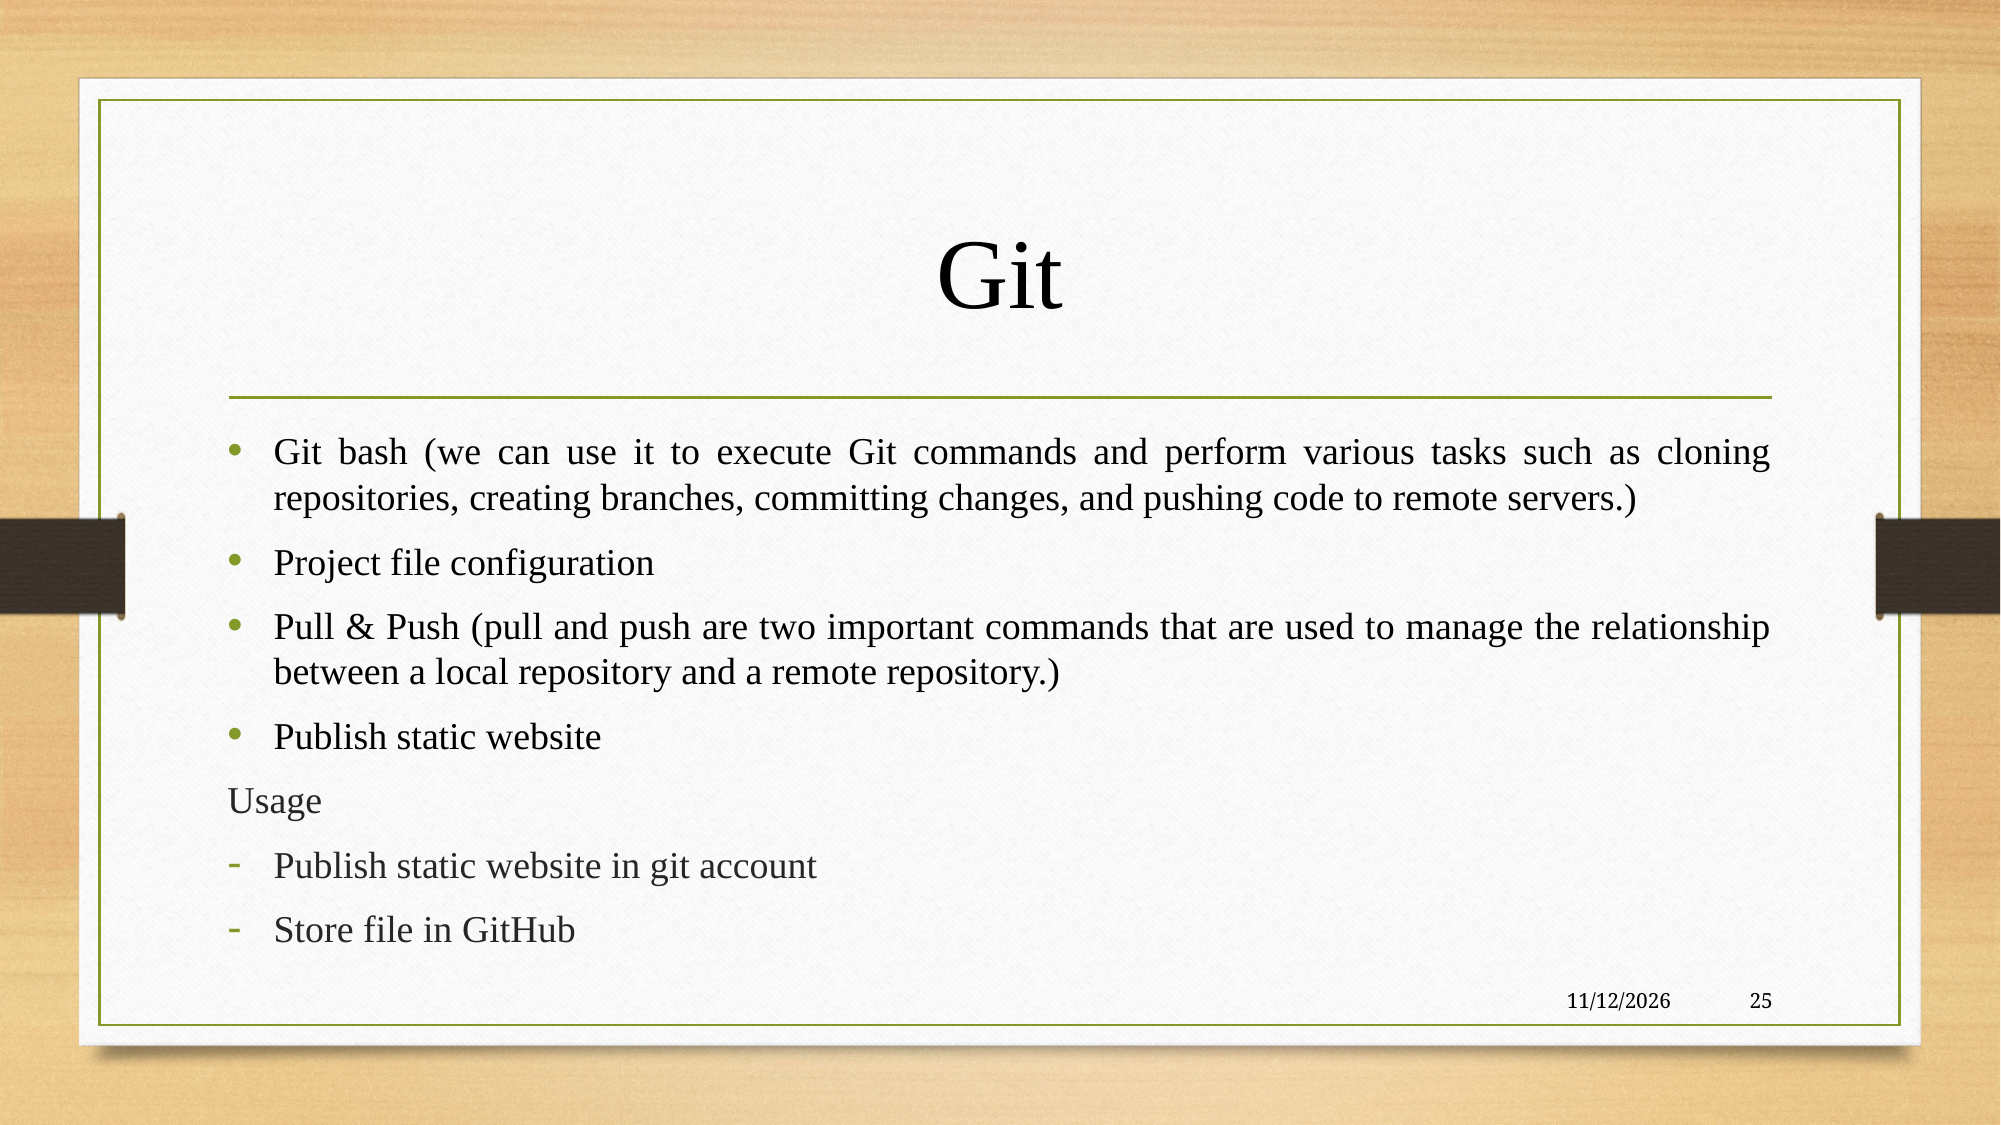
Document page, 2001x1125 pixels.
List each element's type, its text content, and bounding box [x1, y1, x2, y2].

slide_number 25 [1698, 979, 1788, 1025]
title Git [212, 161, 1788, 375]
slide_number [1423, 979, 1686, 1025]
picture [0, 0, 2001, 1125]
list Git bash (we can use it to execute Git commands and perform various tasks such as cloning repositories, creating branches, committing changes, and pushing code to remote servers.) Project file configuration Pull & Push (pull and push are two important commands that are used to manage the relationship between a local repository and a remote repository.) Publish static website Usage Publish static website in git account Store file in GitHub [212, 419, 1788, 964]
